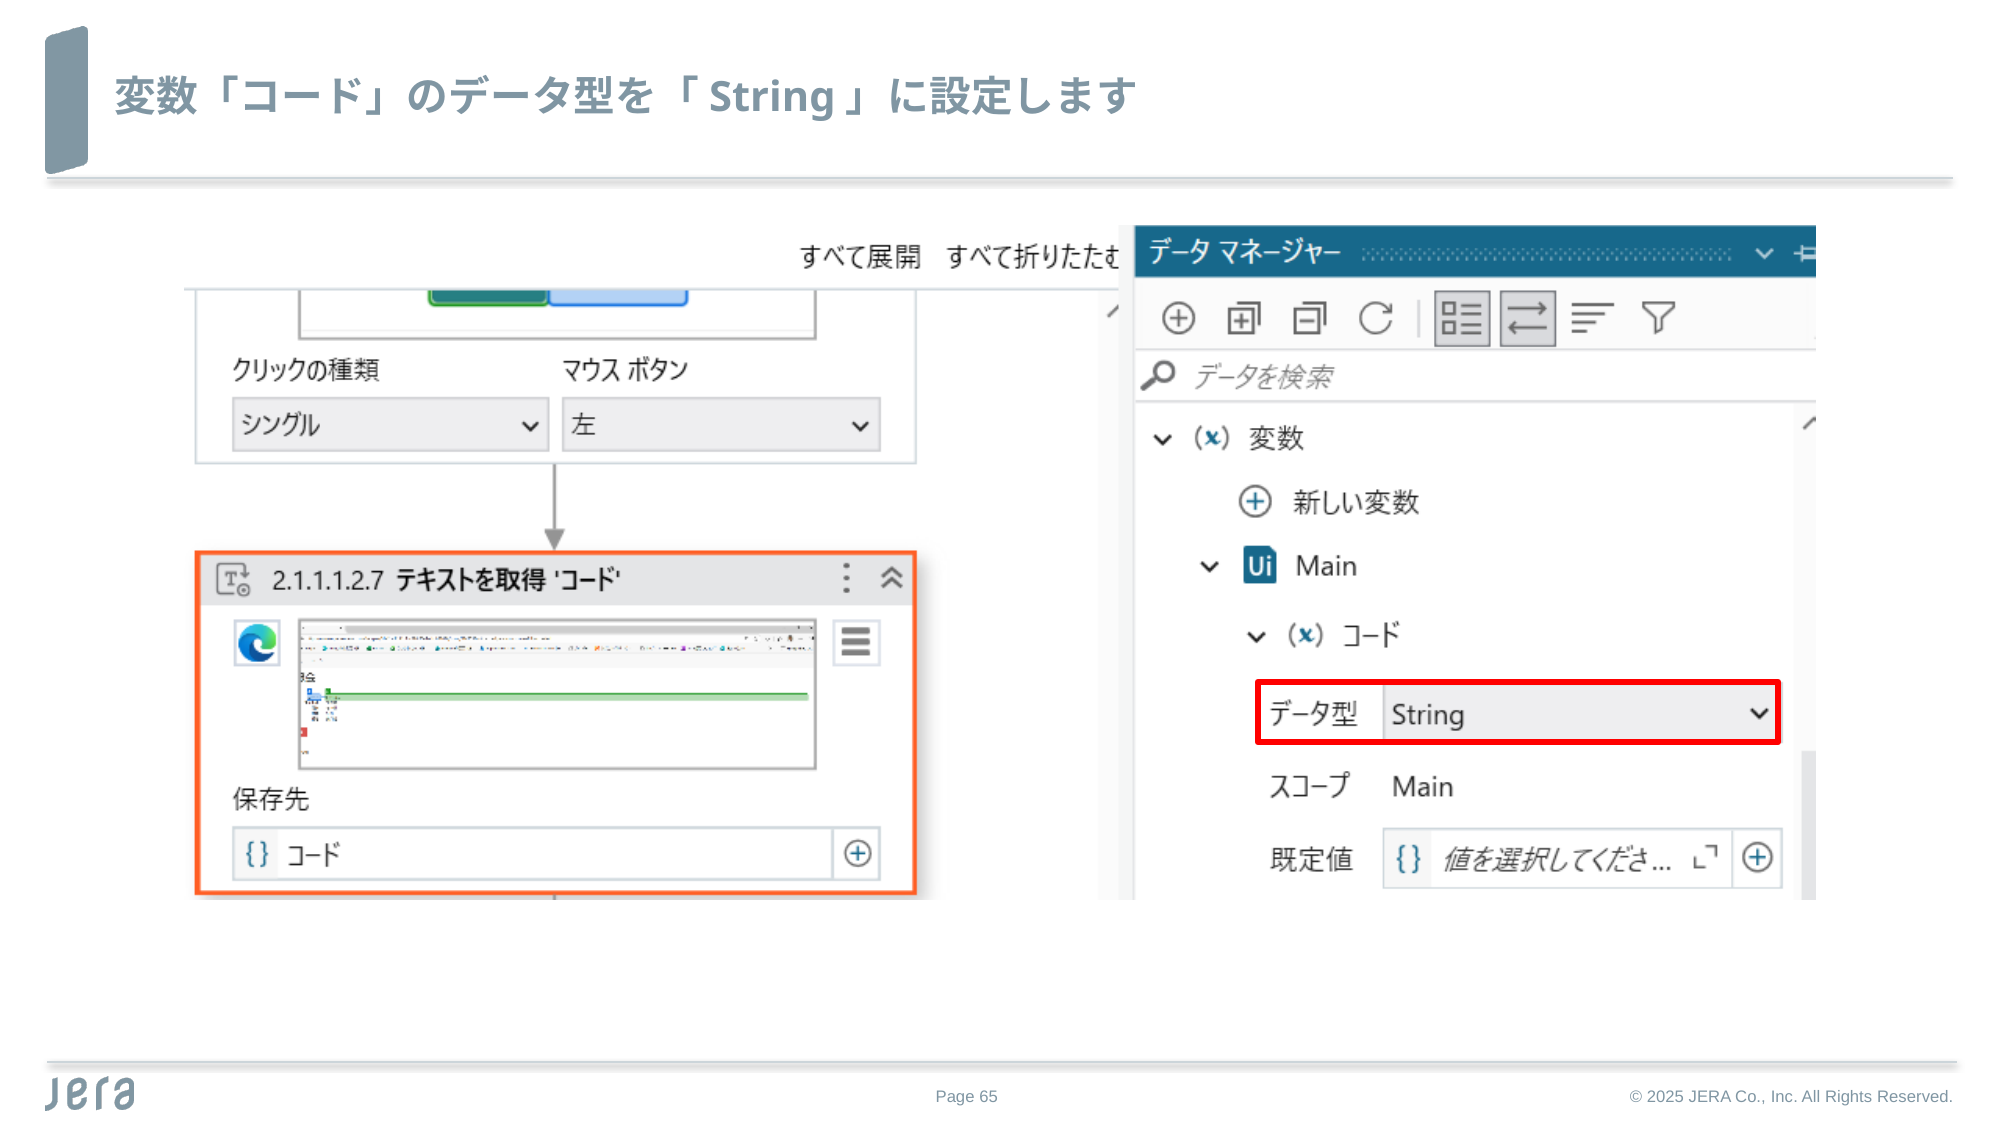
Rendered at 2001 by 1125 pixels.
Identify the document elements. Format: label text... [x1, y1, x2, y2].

picture [45, 26, 88, 174]
picture [45, 1076, 134, 1111]
picture [184, 225, 1816, 900]
title 変数「コード」のデータ型を「String」に設定します [114, 35, 1955, 154]
